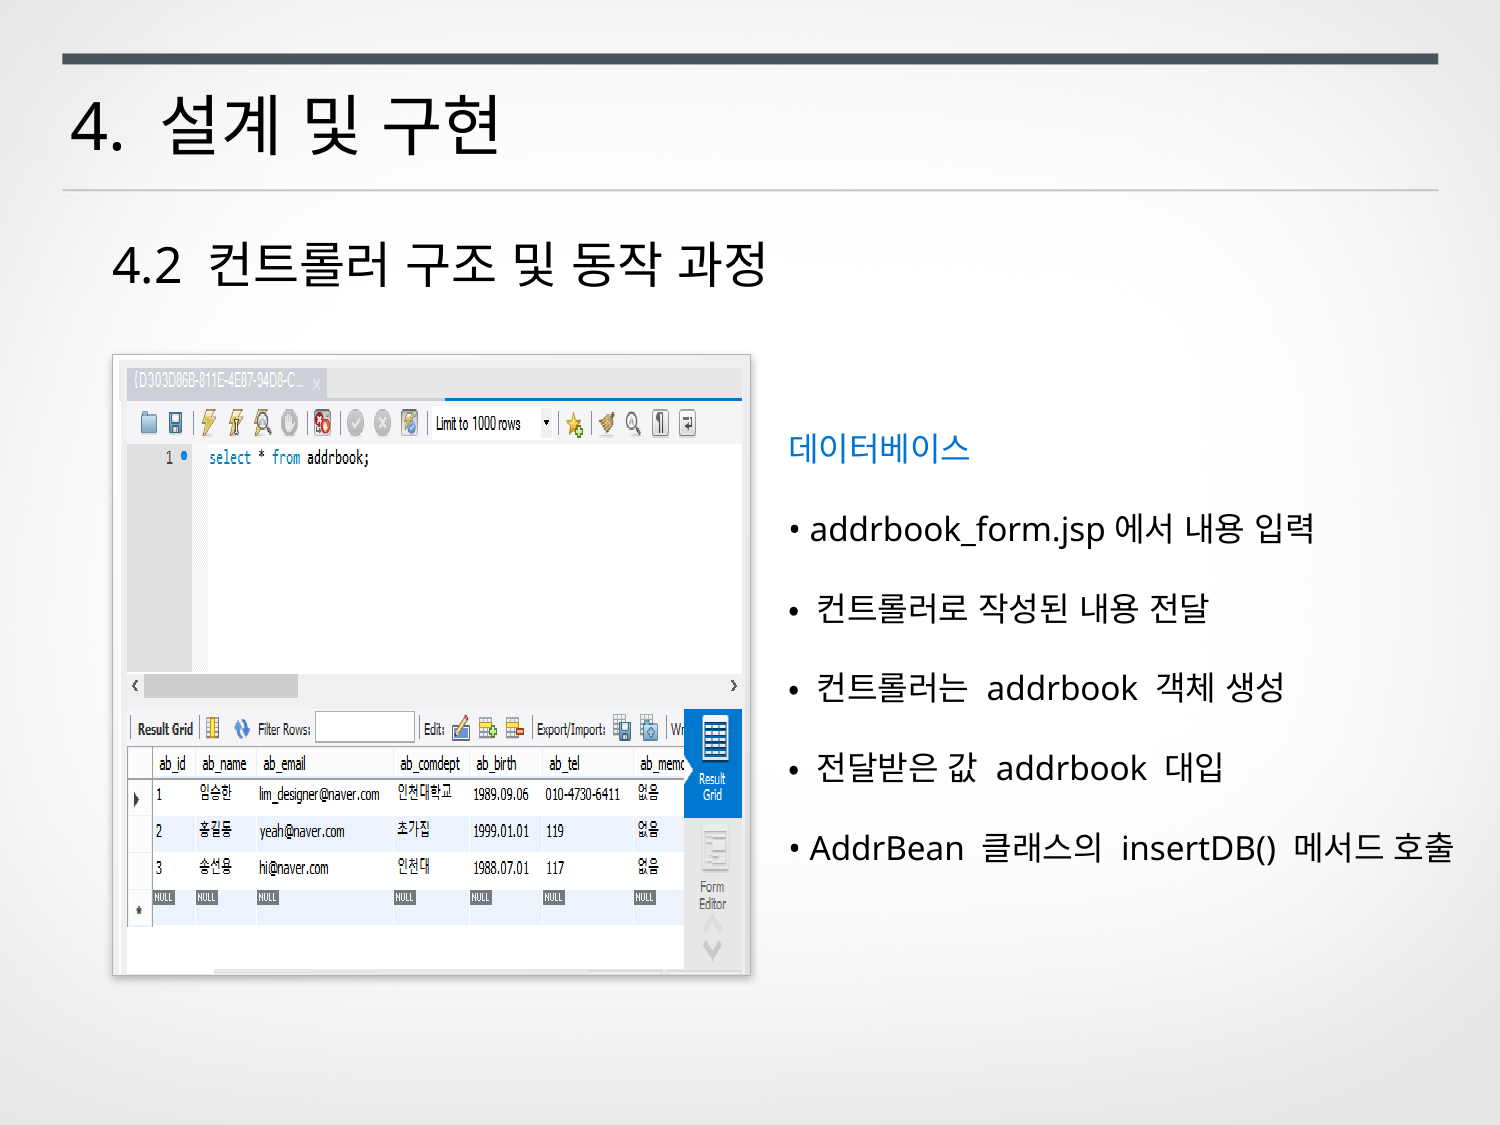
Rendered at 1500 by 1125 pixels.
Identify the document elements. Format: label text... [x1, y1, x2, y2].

text_box 4.2 컨트롤러 구조 및 동작 과정 [97, 196, 785, 301]
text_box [111, 354, 752, 976]
picture [0, 0, 1500, 1125]
text_box 데이터베이스 • addrbook_form.jsp에서 내용 입력 • 컨트롤러로 작성된 내용 전달 • 컨트롤러는 addrbook 객체 생성 • 전달받은 값 addrbook 대입 • AddrBean 클래스의 insertDB() 메서드 호출 [773, 420, 1483, 915]
text_box 4. 설계 및 구현 [70, 76, 1231, 175]
